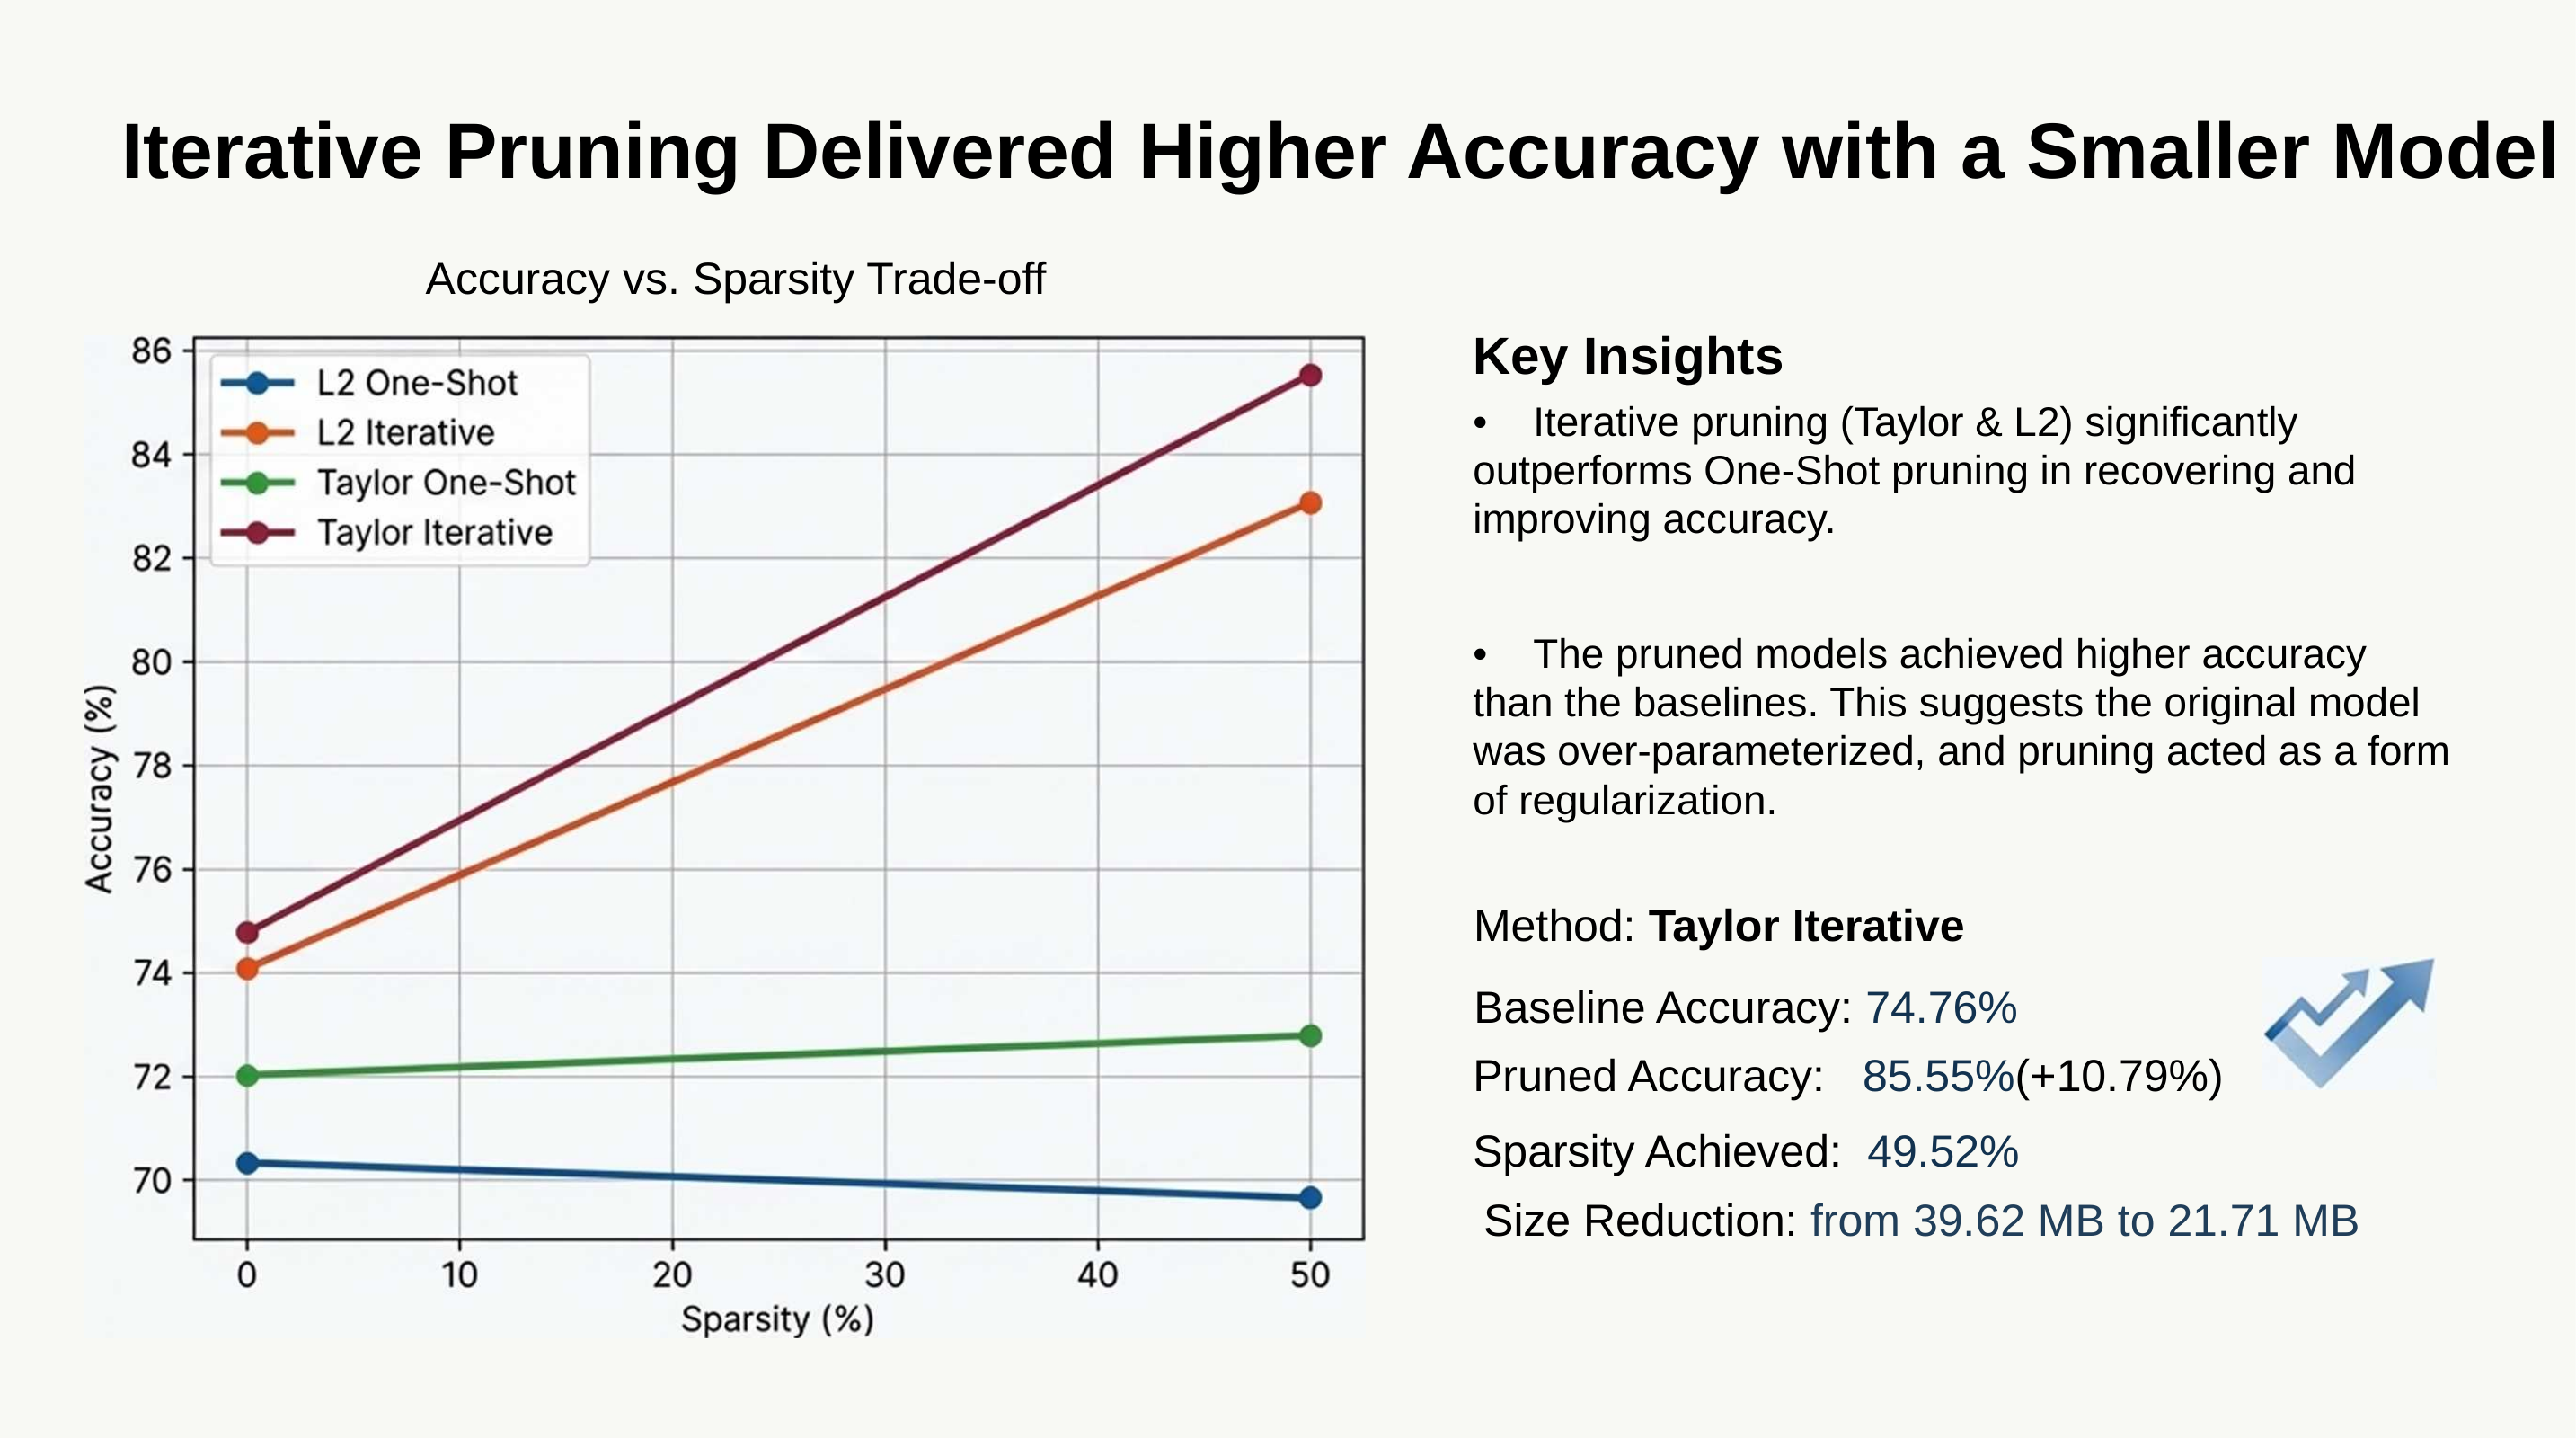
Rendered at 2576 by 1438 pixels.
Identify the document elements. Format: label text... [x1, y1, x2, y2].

text_box Iterative Pruning Delivered Higher Accuracy with a Smaller Model [121, 99, 2563, 194]
text_box Size Reduction: from 39.62 MB to 21.71 MB [1483, 1170, 2361, 1246]
text_box Pruned Accuracy: 85.55%(+10.79%) Sparsity Achieved: 49.52% [1473, 1025, 2309, 1176]
picture [83, 335, 1366, 1339]
text_box Baseline Accuracy: 74.76% [1474, 957, 2019, 1025]
text_box Key Insights • Iterative pruning (Taylor & L2) significantly outperforms One-Shot pruning in recovering and improving accuracy. • The pruned models achieved higher accuracy than the baselines. This suggests the original model was over-parameterized, and pruning acted as a form of regularization. [1473, 321, 2456, 823]
text_box Method: Taylor Iterative [1474, 875, 1966, 951]
picture [2262, 957, 2437, 1090]
text_box Accuracy vs. Sparsity Trade-off [425, 249, 1048, 304]
